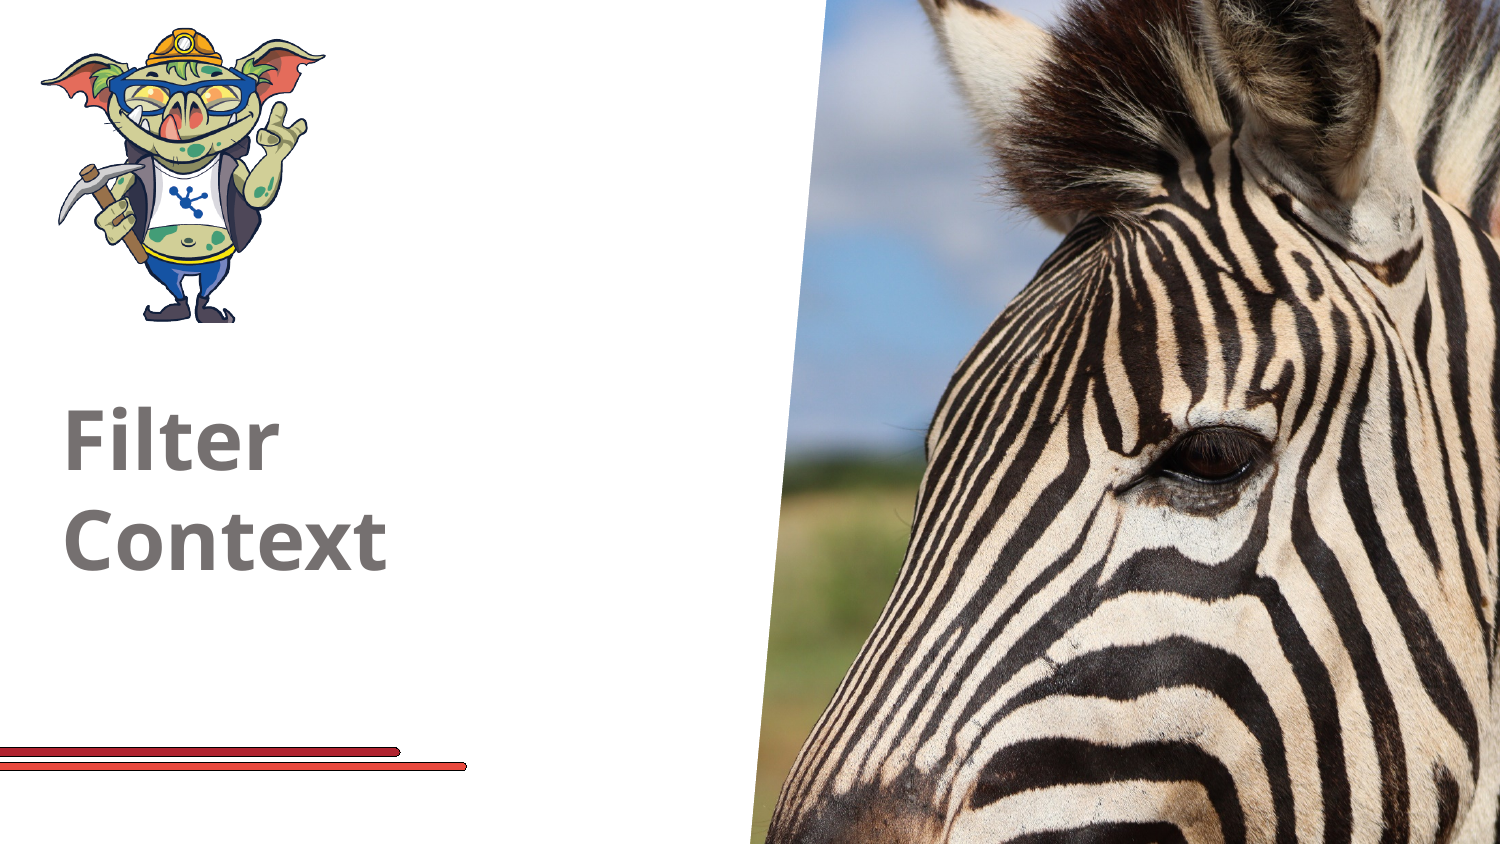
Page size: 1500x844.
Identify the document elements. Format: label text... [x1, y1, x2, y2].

picture [0, 0, 367, 323]
picture [751, 0, 1500, 844]
list Filter Context [46, 379, 619, 638]
